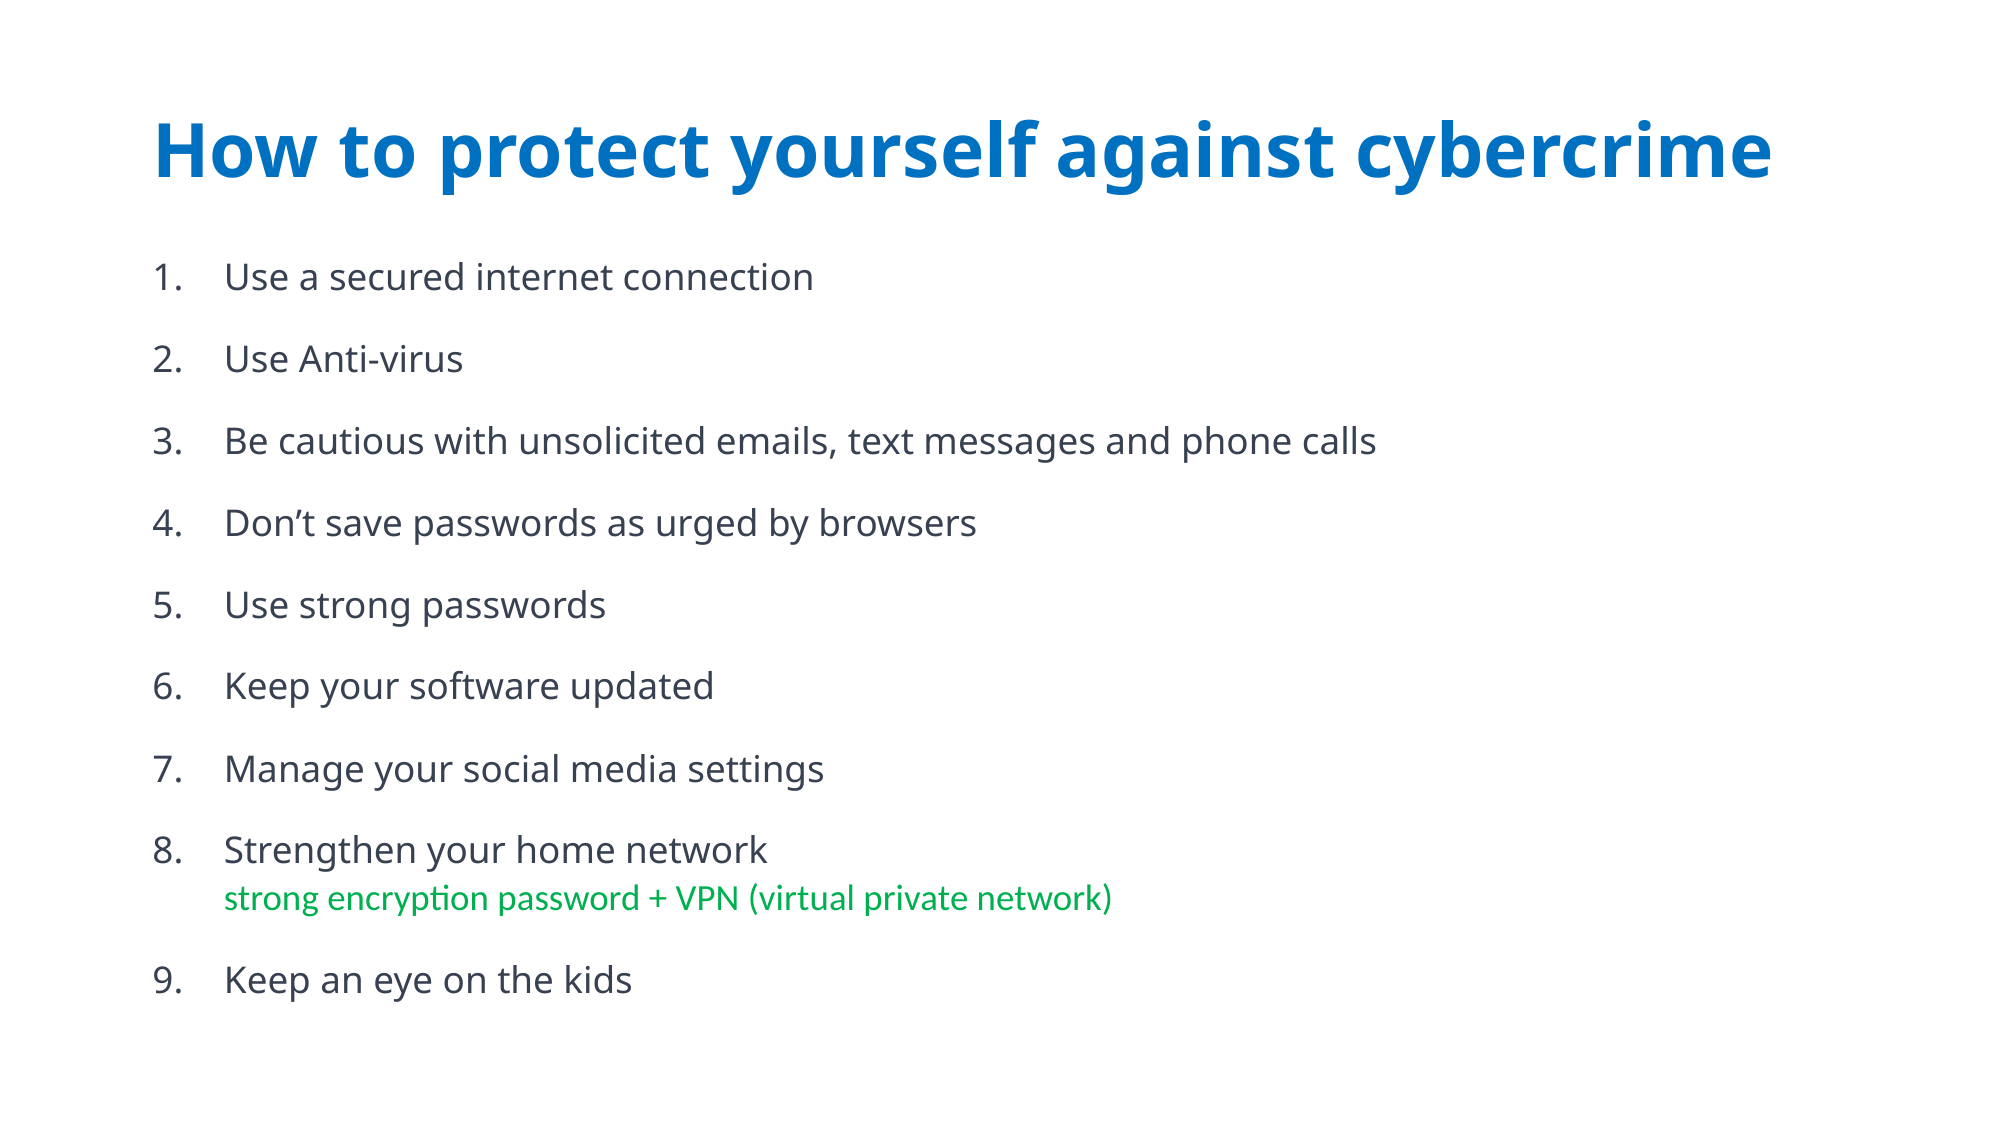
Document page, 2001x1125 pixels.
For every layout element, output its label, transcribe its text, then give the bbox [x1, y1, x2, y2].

list Use a secured internet connection Use Anti-virus Be cautious with unsolicited emails, text messages and phone calls Don’t save passwords as urged by browsers Use strong passwords Keep your software updated Manage your social media settings Strengthen your home network strong encryption password + VPN (virtual private network) Keep an eye on the kids [137, 223, 1863, 1014]
title How to protect yourself against cybercrime [137, 111, 1863, 196]
